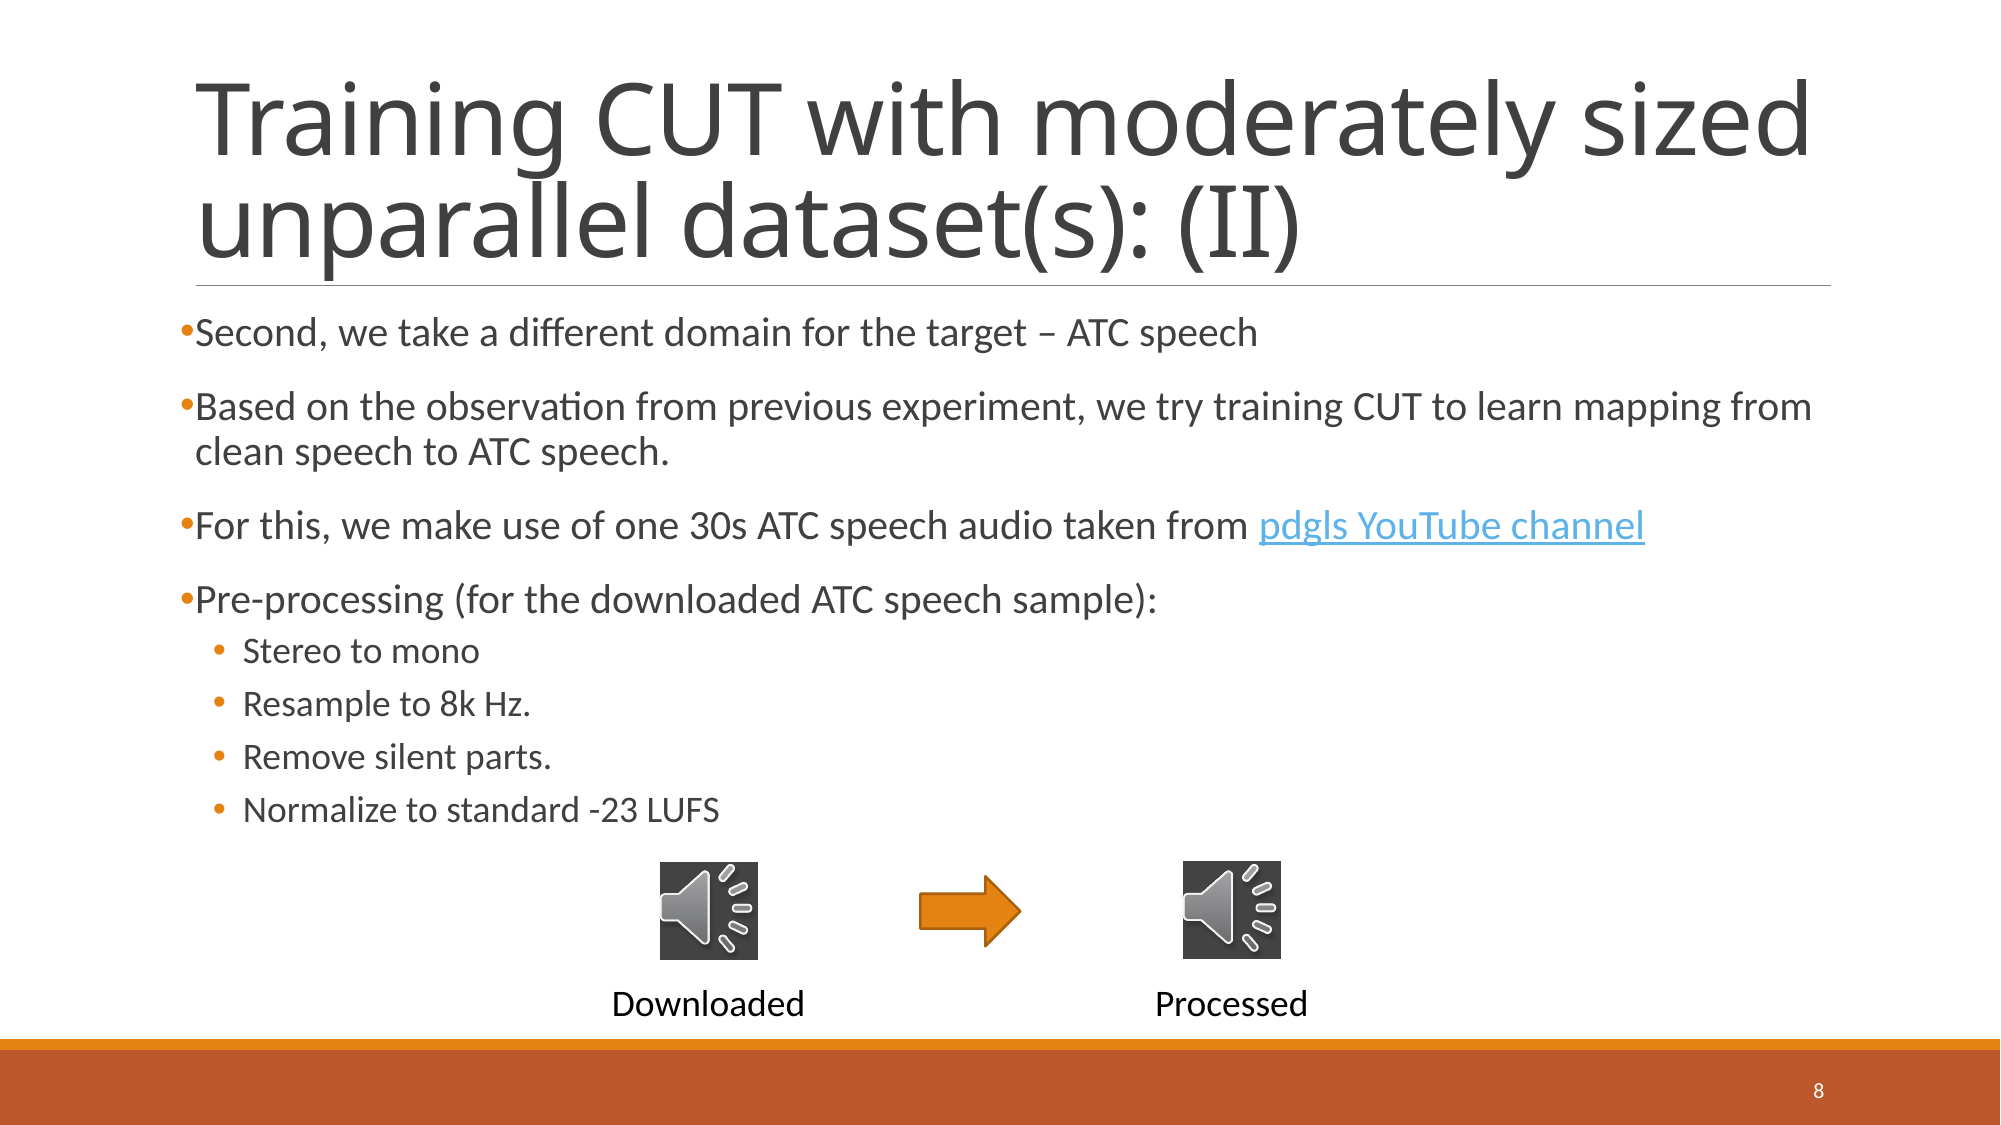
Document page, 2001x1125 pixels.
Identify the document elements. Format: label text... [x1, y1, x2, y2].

picture [658, 860, 760, 962]
text_box Processed [1111, 971, 1353, 1032]
title Training CUT with moderately sized unparallel dataset(s): (II) [180, 47, 1830, 285]
picture [1181, 859, 1283, 961]
text_box [919, 875, 1022, 948]
text_box Downloaded [587, 971, 830, 1032]
list Second, we take a different domain for the target – ATC speech Based on the observation from previous experiment, we try training CUT to learn mapping from clean speech to ATC speech. For this, we make use of one 30s ATC speech audio taken from pdgls YouTube channel Pre-processing (for the downloaded ATC speech sample): Stereo to mono Resample to 8k Hz. Remove silent parts. Normalize to standard -23 LUFS [180, 302, 1830, 963]
slide_number 8 [1624, 1059, 1840, 1120]
